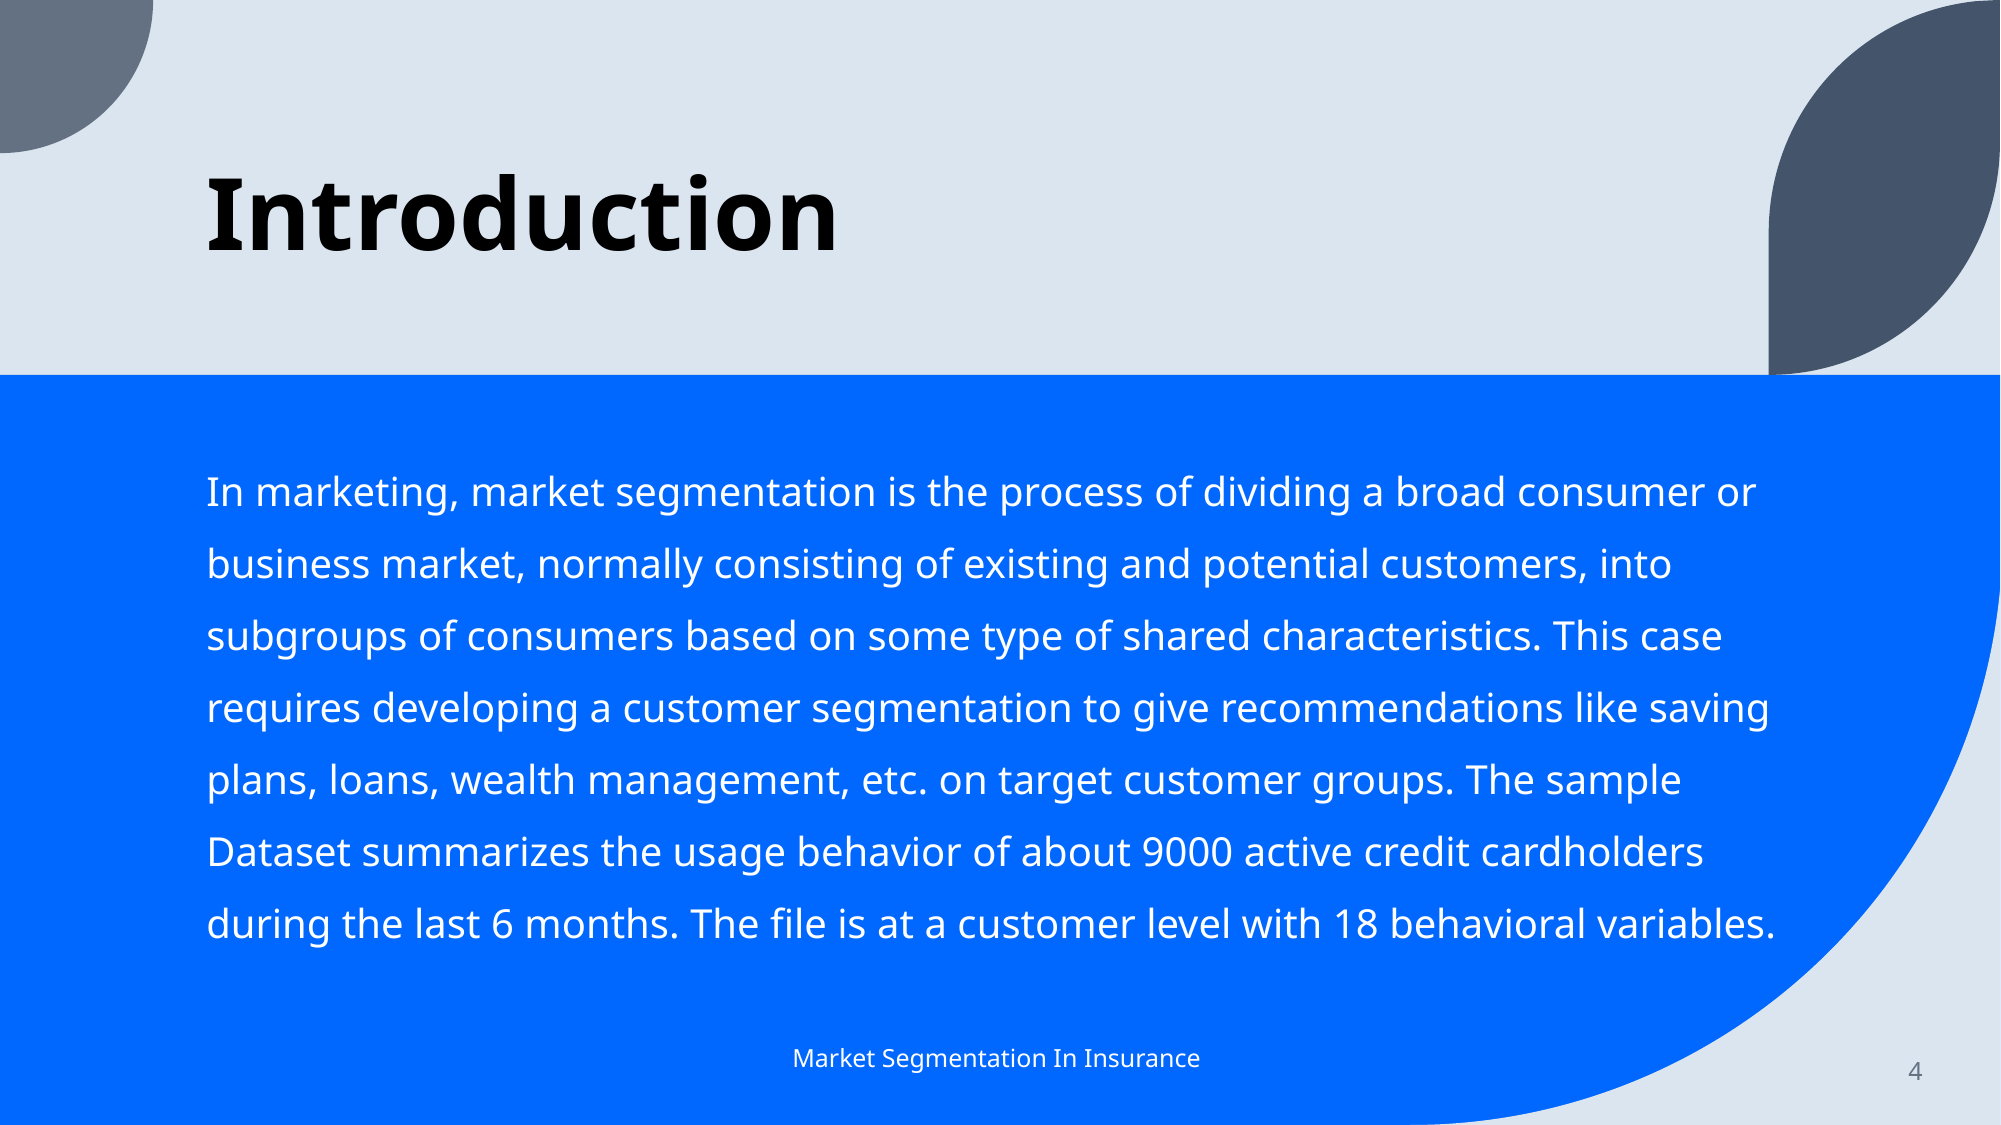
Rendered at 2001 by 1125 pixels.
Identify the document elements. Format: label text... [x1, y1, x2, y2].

title Introduction [191, 62, 1796, 280]
slide_number 4 [1674, 1042, 1938, 1103]
footer Market Segmentation In Insurance [662, 1042, 1338, 1103]
list In marketing, market segmentation is the process of dividing a broad consumer or business market, normally consisting of existing and potential customers, into subgroups of consumers based on some type of shared characteristics. This case requires developing a customer segmentation to give recommendations like saving plans, loans, wealth management, etc. on target customer groups. The sample Dataset summarizes the usage behavior of about 9000 active credit cardholders during the last 6 months. The file is at a customer level with 18 behavioral variables. [191, 435, 1796, 976]
